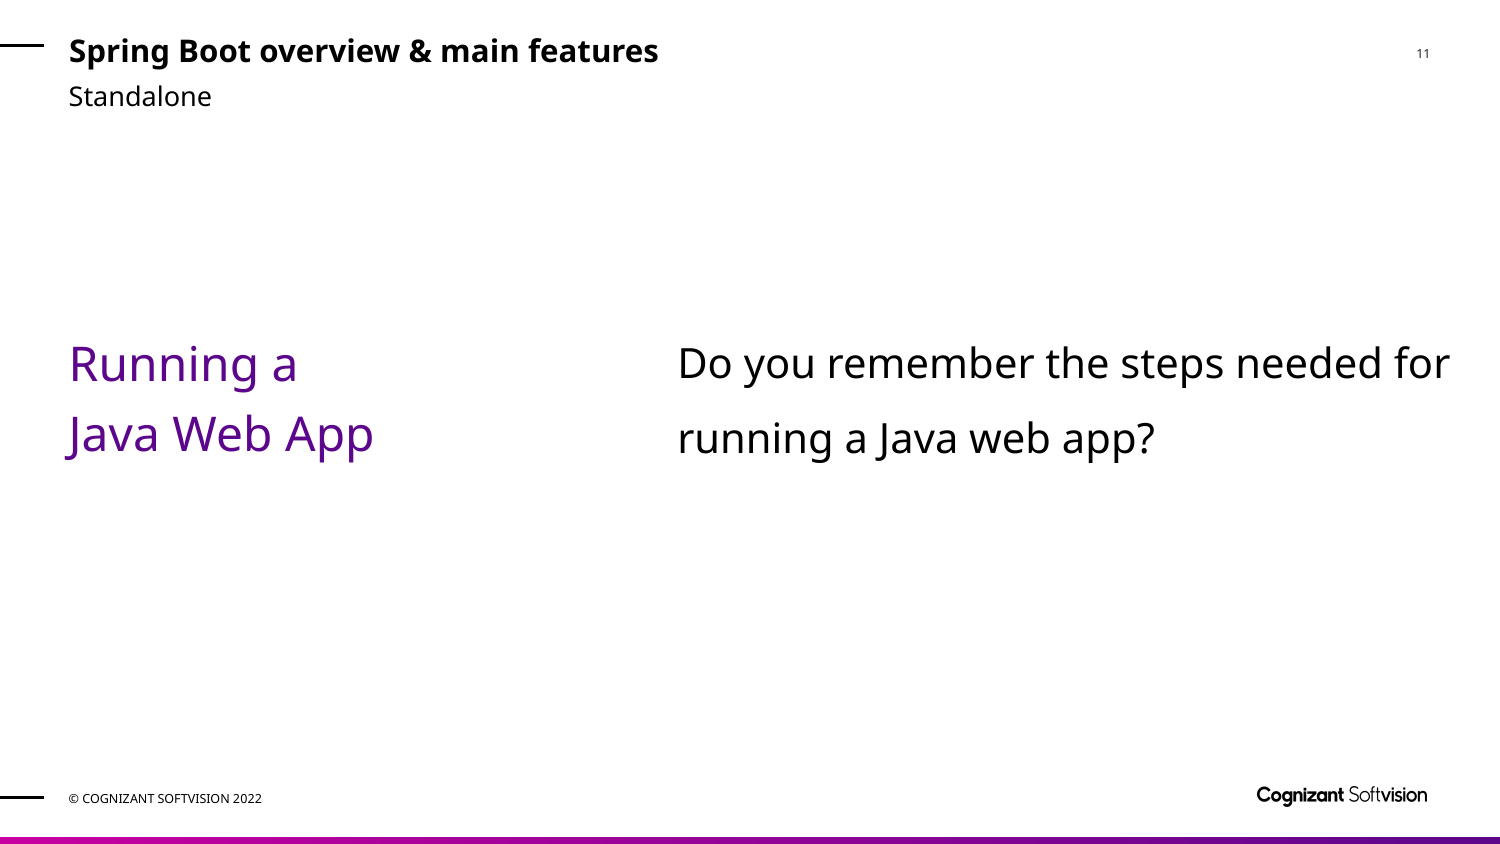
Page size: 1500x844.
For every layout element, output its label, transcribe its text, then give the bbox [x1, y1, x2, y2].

list Do you remember the steps needed for running a Java web app? [677, 161, 1467, 756]
title Spring Boot overview & main features [69, 28, 1272, 73]
list Running a Java Web App [68, 138, 709, 756]
picture [1257, 786, 1427, 807]
subtitle Standalone [68, 81, 1432, 109]
